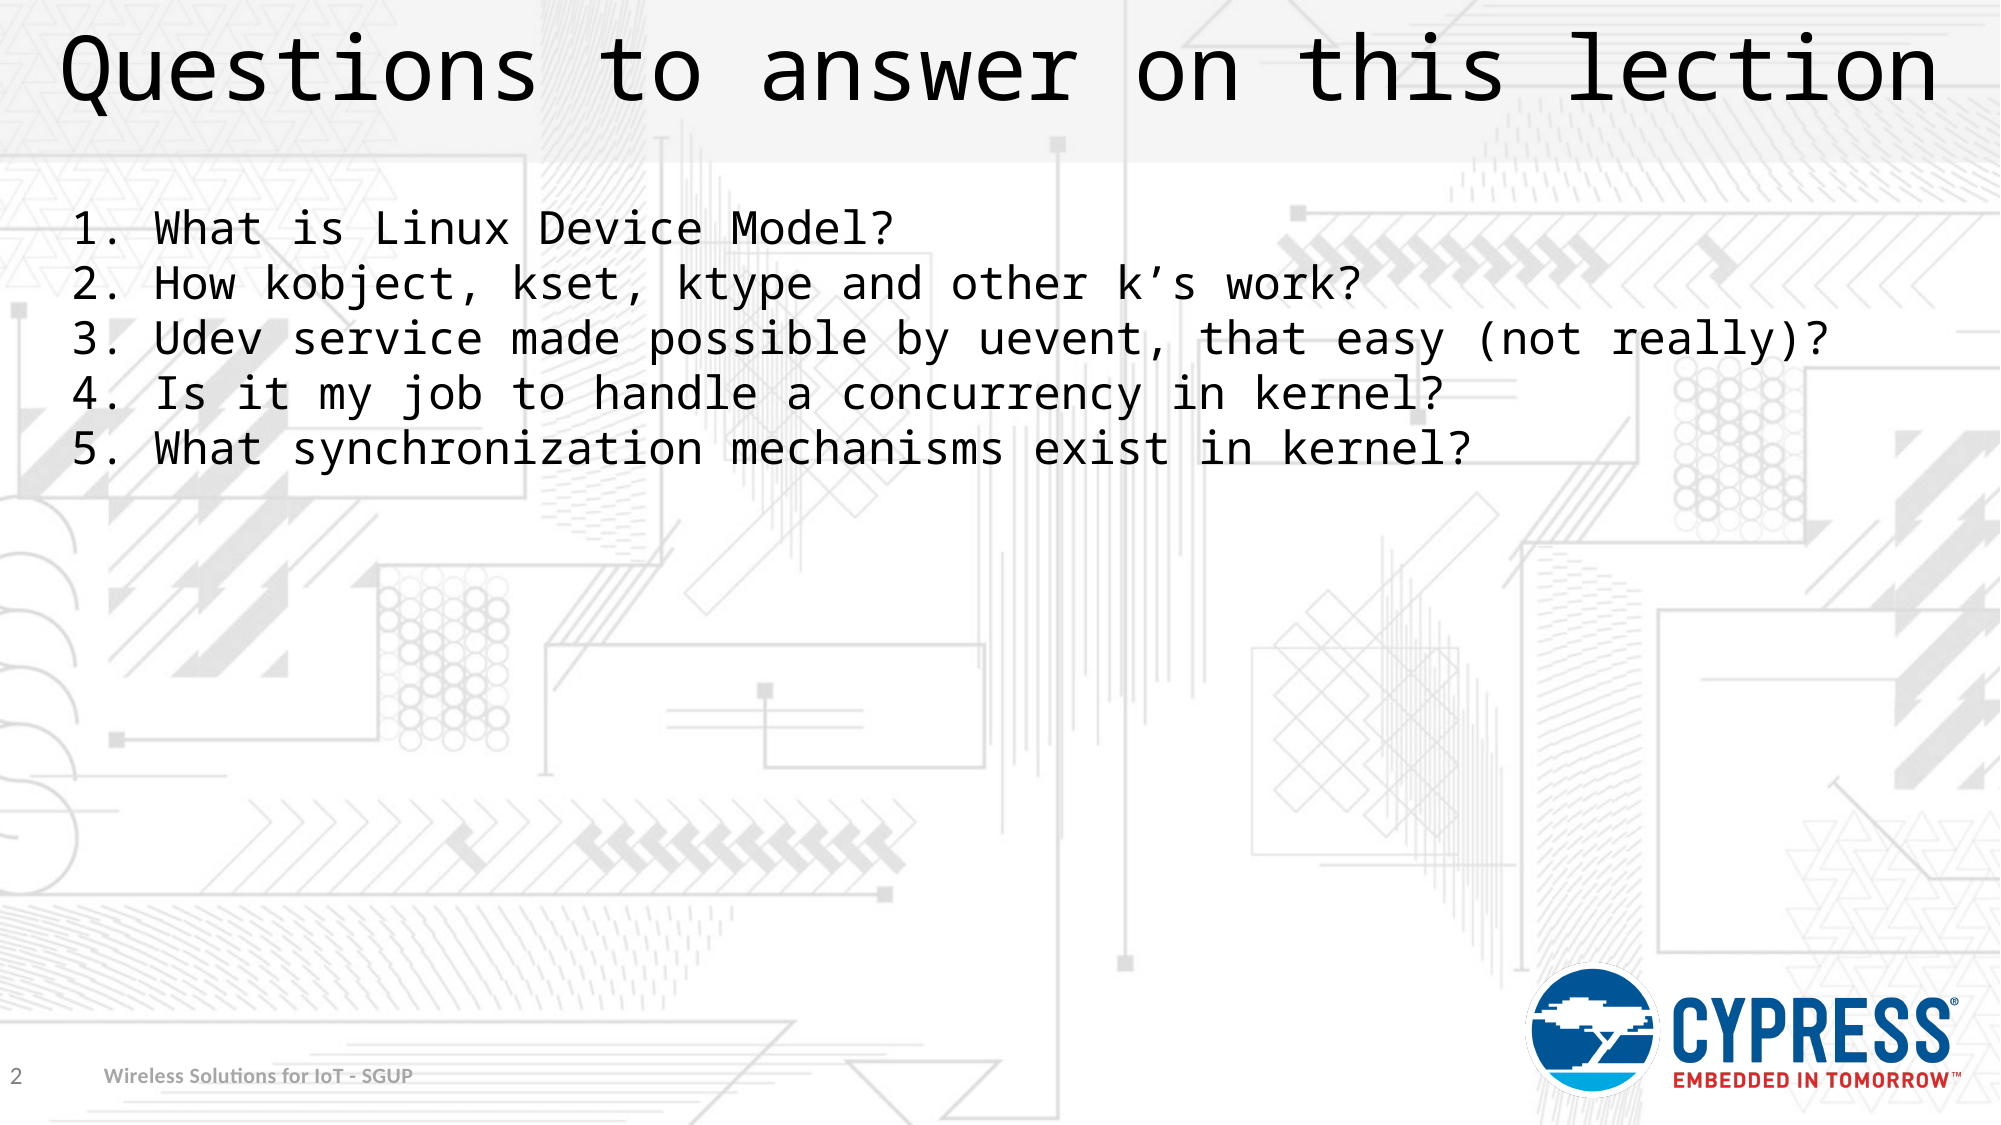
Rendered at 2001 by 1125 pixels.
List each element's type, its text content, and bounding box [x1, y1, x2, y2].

text_box 1. What is Linux Device Model? 2. How kobject, kset, ktype and other k’s work? 3. Udev service made possible by uevent, that easy (not really)? 4. Is it my job to handle a concurrency in kernel? 5. What synchronization mechanisms exist in kernel? [56, 191, 1948, 647]
picture [0, 164, 2000, 1125]
title Questions to answer on this lection [0, 0, 2000, 164]
